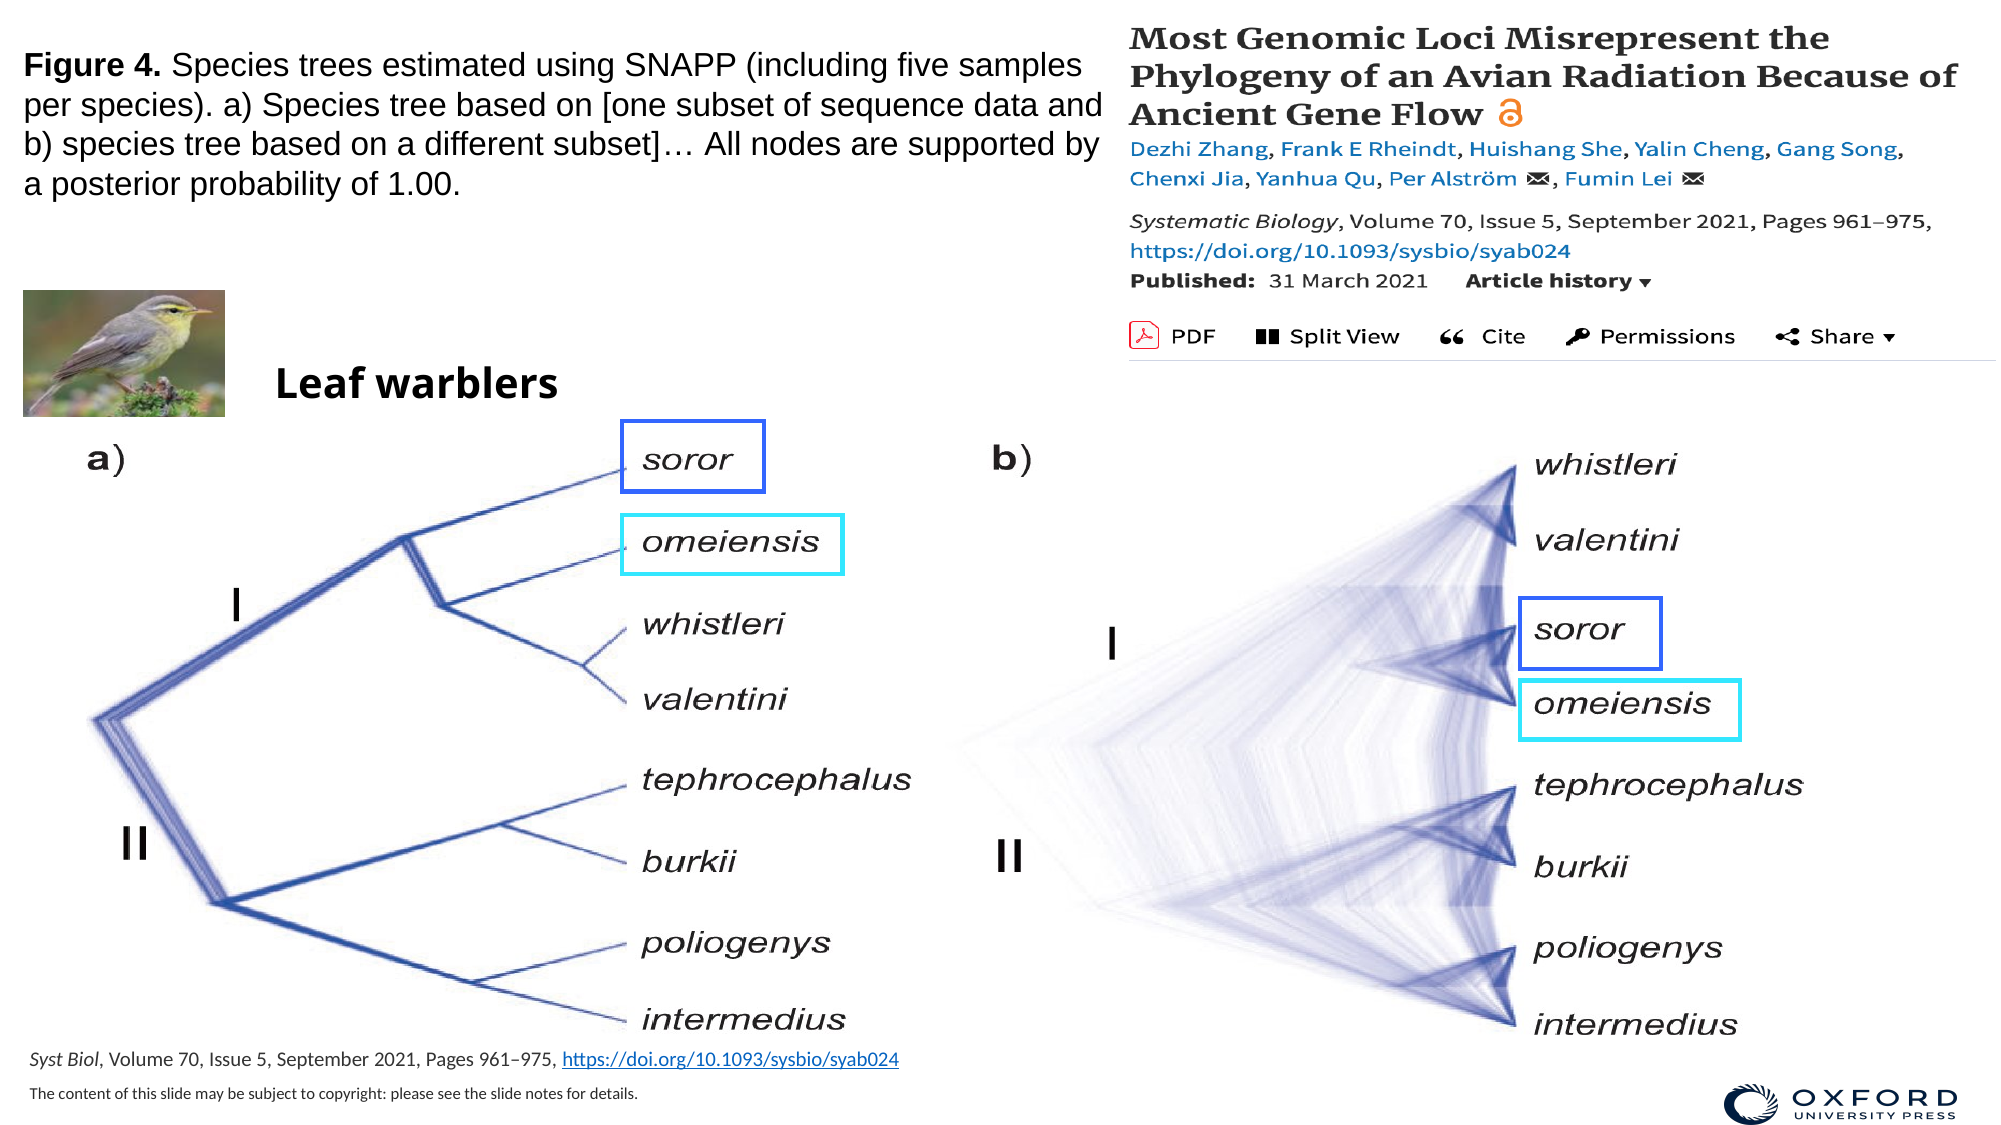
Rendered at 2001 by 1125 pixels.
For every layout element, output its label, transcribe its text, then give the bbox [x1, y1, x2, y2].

text_box Leaf warblers [259, 349, 622, 421]
title Figure 4. Species trees estimated using SNAPP (including five samples per species). a) Species tree based on [one subset of sequence data and b) species tree based on a different subset]… All nodes are supported by a posterior probability of 1.00. [23, 42, 1110, 291]
text_box [621, 420, 764, 444]
picture [86, 444, 1804, 1035]
picture [1110, 5, 1996, 362]
picture [23, 290, 225, 417]
picture [1724, 1084, 1957, 1125]
footer Syst Biol, Volume 70, Issue 5, September 2021, Pages 961–975, https://doi.org/10.1093/sysbio/syab024 The content of this slide may be subject to copyright: please see the slide notes for details. [0, 1023, 1680, 1125]
